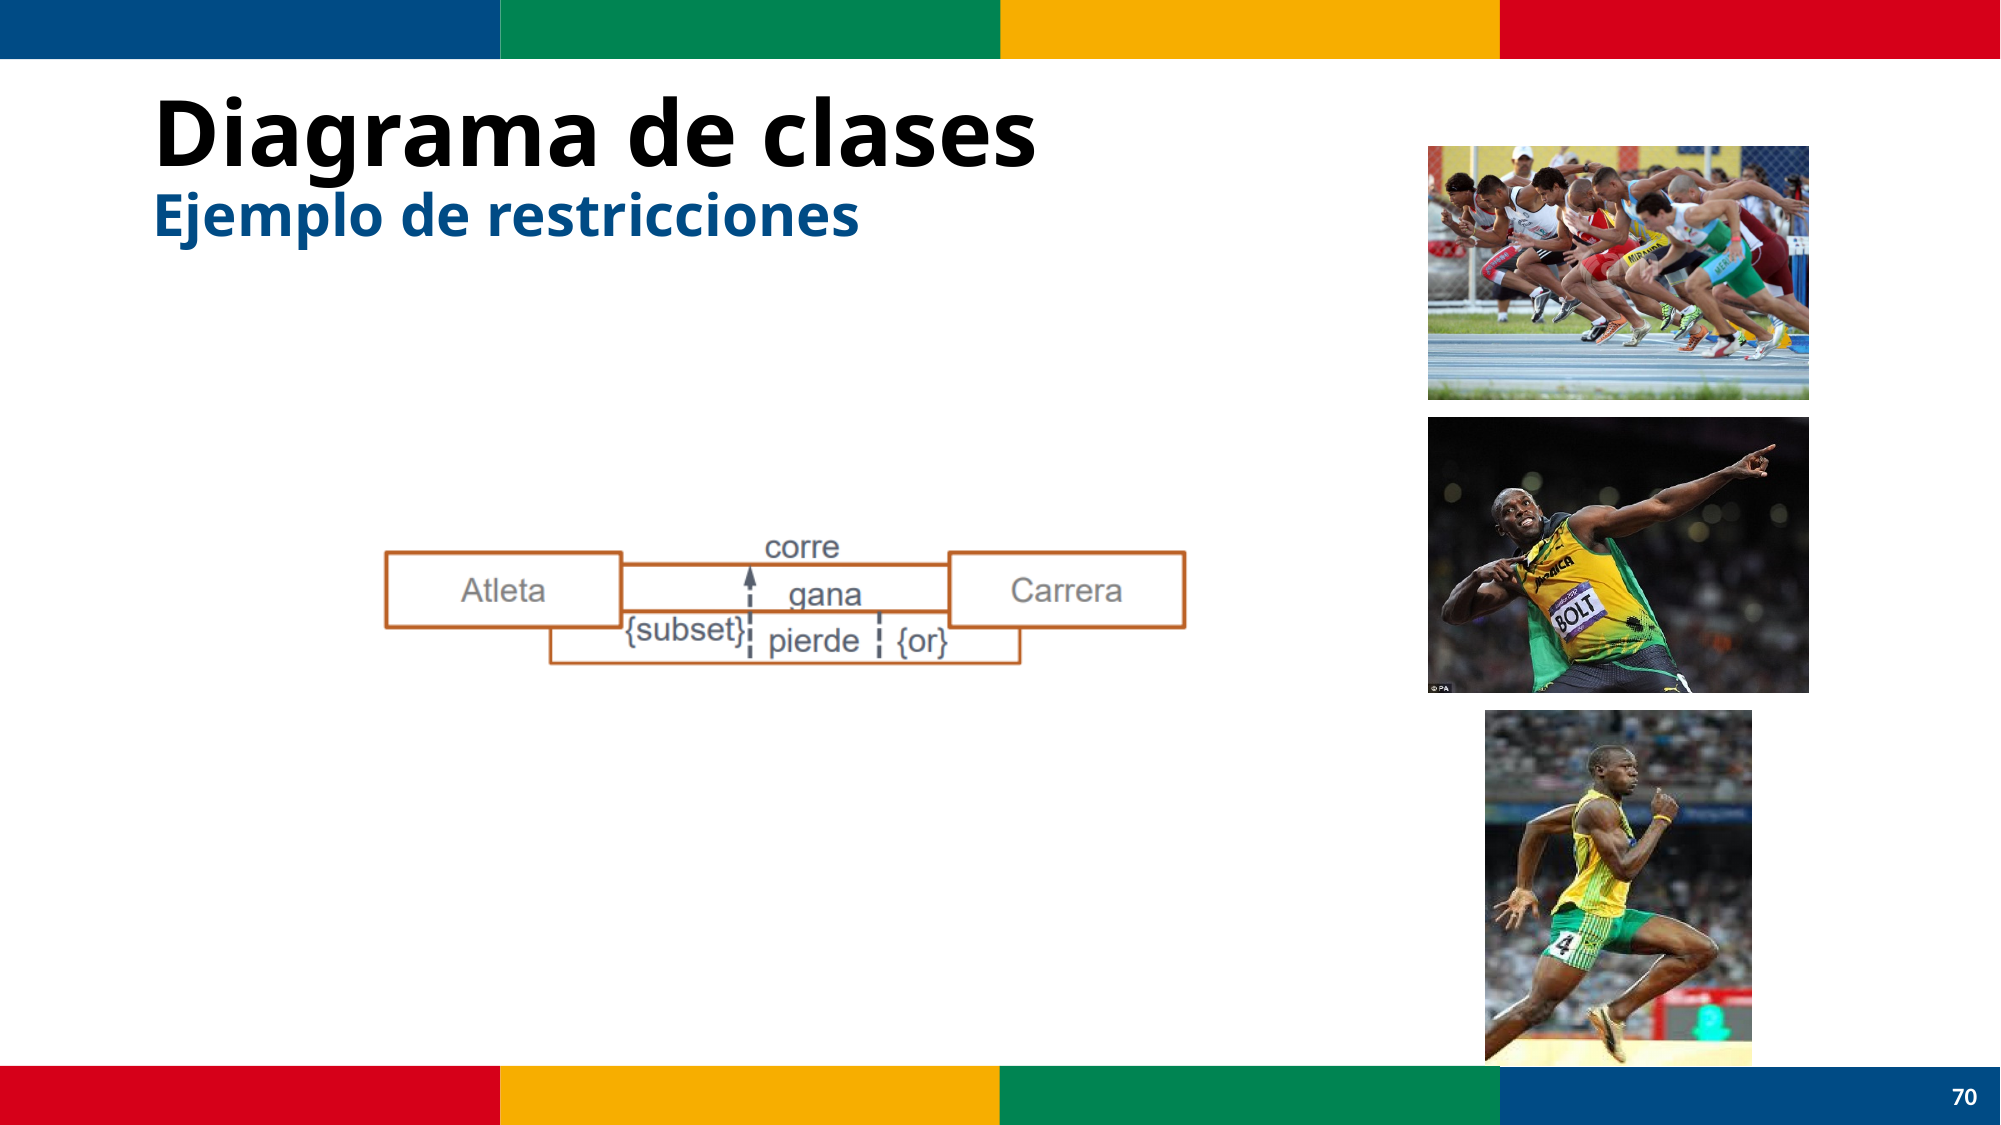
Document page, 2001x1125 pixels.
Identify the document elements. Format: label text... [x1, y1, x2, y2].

picture [331, 483, 1279, 746]
picture [1485, 710, 1752, 1066]
picture [1428, 146, 1809, 400]
title Diagrama de clases Ejemplo de restricciones [137, 59, 1863, 278]
picture [1428, 417, 1809, 693]
slide_number 70 [1930, 1065, 2000, 1125]
